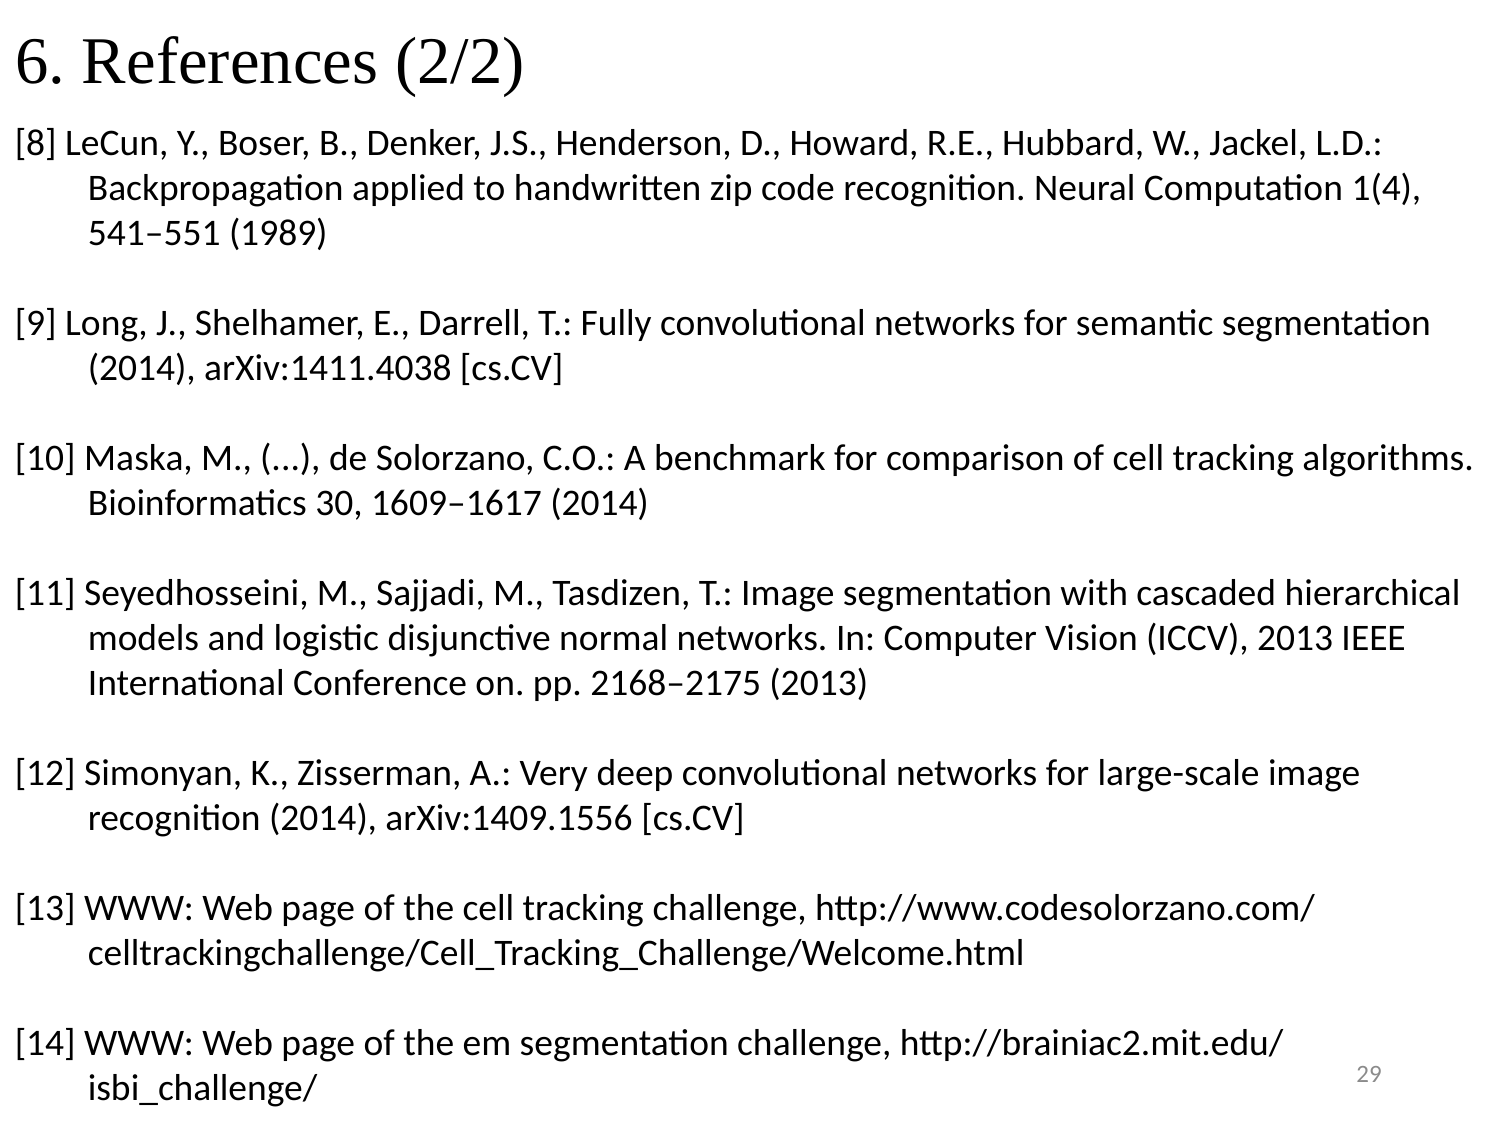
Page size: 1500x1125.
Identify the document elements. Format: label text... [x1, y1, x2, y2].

title 6. References (2/2) [0, 0, 1294, 124]
text_box [8] LeCun, Y., Boser, B., Denker, J.S., Henderson, D., Howard, R.E., Hubbard, W., Jackel, L.D.: Backpropagation applied to handwritten zip code recognition. Neural Computation 1(4), 541–551 (1989) [9] Long, J., Shelhamer, E., Darrell, T.: Fully convolutional networks for semantic segmentation (2014), arXiv:1411.4038 [cs.CV] [10] Maska, M., (...), de Solorzano, C.O.: A benchmark for comparison of cell tracking algorithms. Bioinformatics 30, 1609–1617 (2014) [11] Seyedhosseini, M., Sajjadi, M., Tasdizen, T.: Image segmentation with cascaded hierarchical models and logistic disjunctive normal networks. In: Computer Vision (ICCV), 2013 IEEE International Conference on. pp. 2168–2175 (2013) [12] Simonyan, K., Zisserman, A.: Very deep convolutional networks for large-scale image recognition (2014), arXiv:1409.1556 [cs.CV] [13] WWW: Web page of the cell tracking challenge, http://www.codesolorzano.com/ celltrackingchallenge/Cell_Tracking_Challenge/Welcome.html [14] WWW: Web page of the em segmentation challenge, http://brainiac2.mit.edu/ isbi_challenge/ [0, 110, 1500, 1115]
slide_number 29 [1059, 1042, 1397, 1103]
